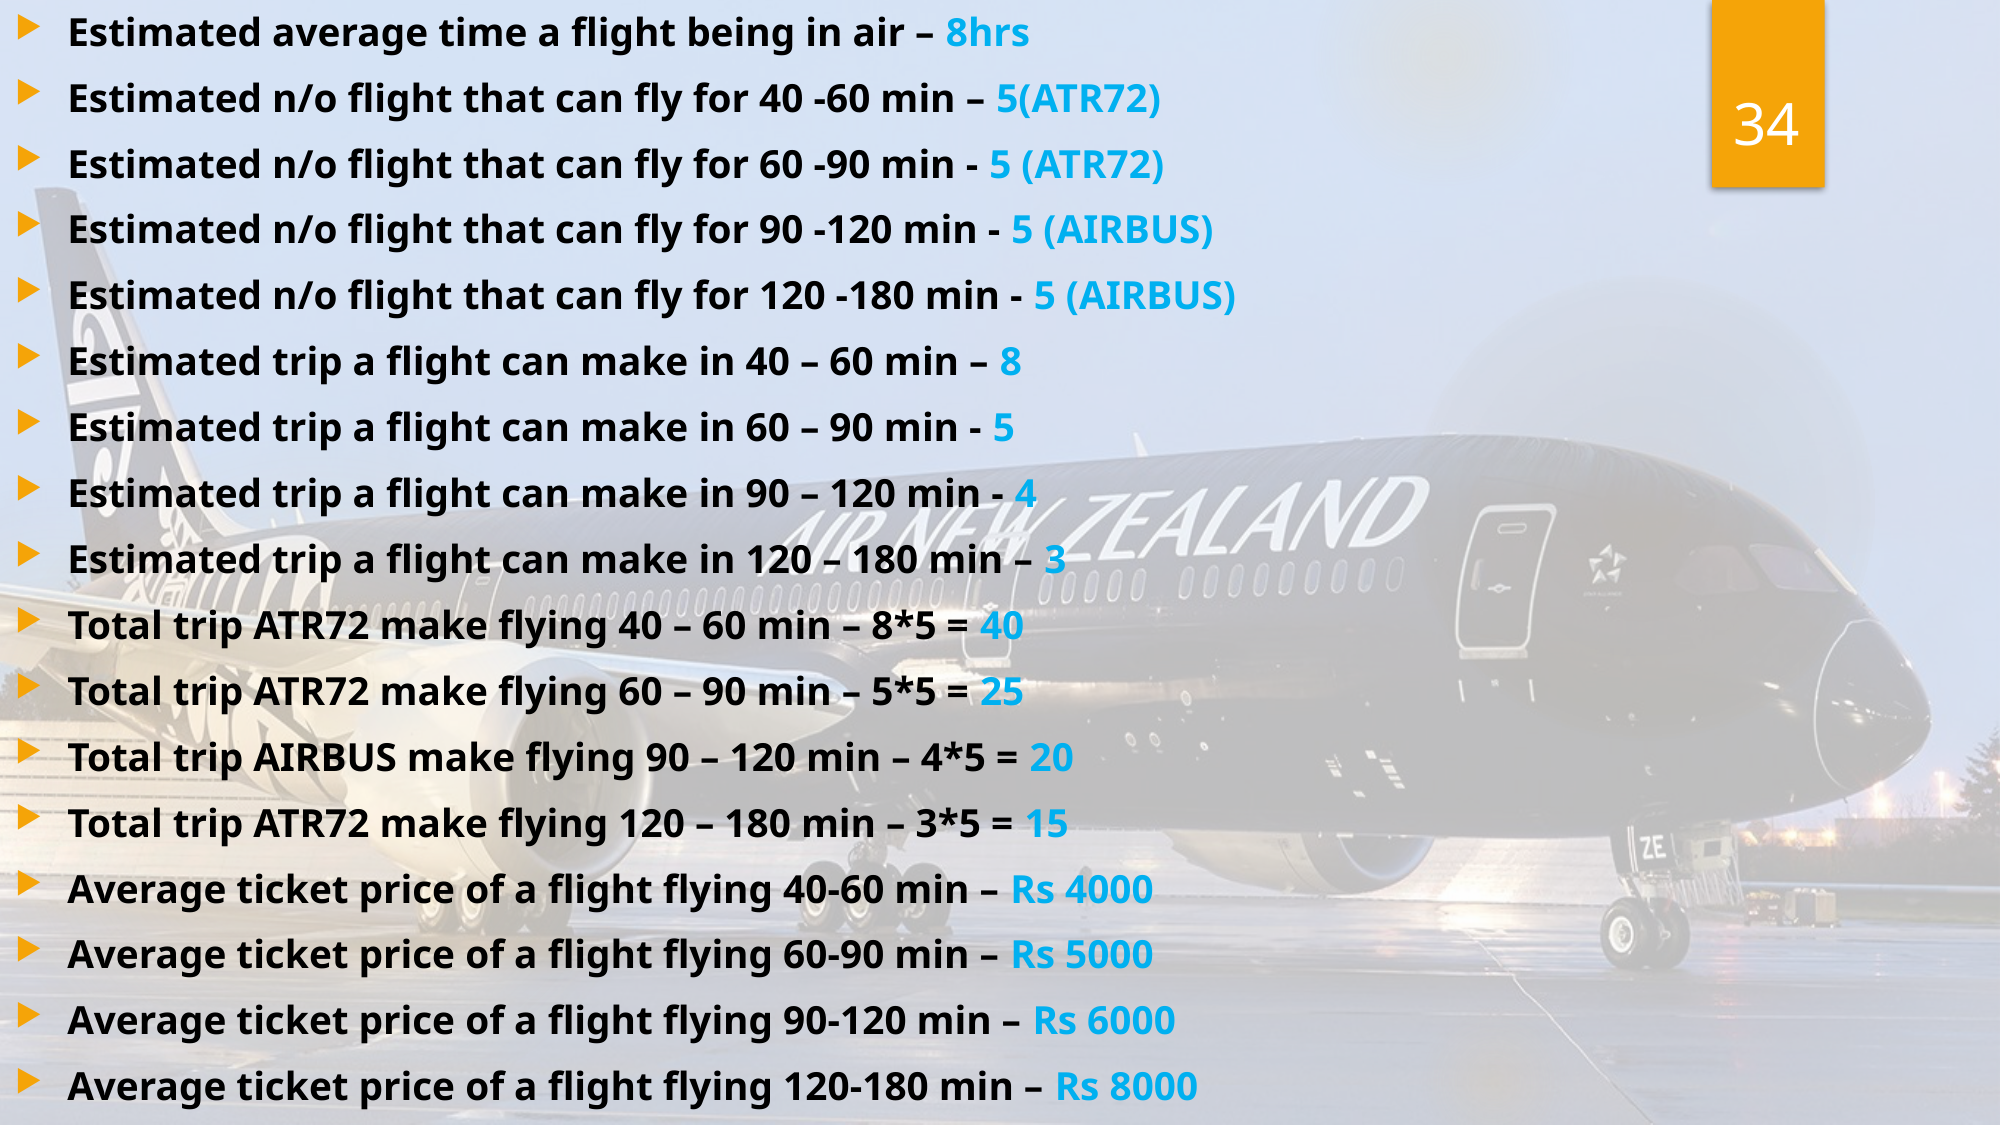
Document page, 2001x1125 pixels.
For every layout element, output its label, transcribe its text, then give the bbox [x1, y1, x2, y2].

slide_number 34 [1698, 48, 1836, 175]
list Estimated average time a flight being in air – 8hrs Estimated n/o flight that can fly for 40 -60 min – 5(ATR72) Estimated n/o flight that can fly for 60 -90 min - 5 (ATR72) Estimated n/o flight that can fly for 90 -120 min - 5 (AIRBUS) Estimated n/o flight that can fly for 120 -180 min - 5 (AIRBUS) Estimated trip a flight can make in 40 – 60 min – 8 Estimated trip a flight can make in 60 – 90 min - 5 Estimated trip a flight can make in 90 – 120 min - 4 Estimated trip a flight can make in 120 – 180 min – 3 Total trip ATR72 make flying 40 – 60 min – 8*5 = 40 Total trip ATR72 make flying 60 – 90 min – 5*5 = 25 Total trip AIRBUS make flying 90 – 120 min – 4*5 = 20 Total trip ATR72 make flying 120 – 180 min – 3*5 = 15 Average ticket price of a flight flying 40-60 min – Rs 4000 Average ticket price of a flight flying 60-90 min – Rs 5000 Average ticket price of a flight flying 90-120 min – Rs 6000 Average ticket price of a flight flying 120-180 min – Rs 8000 [0, 0, 1718, 1125]
